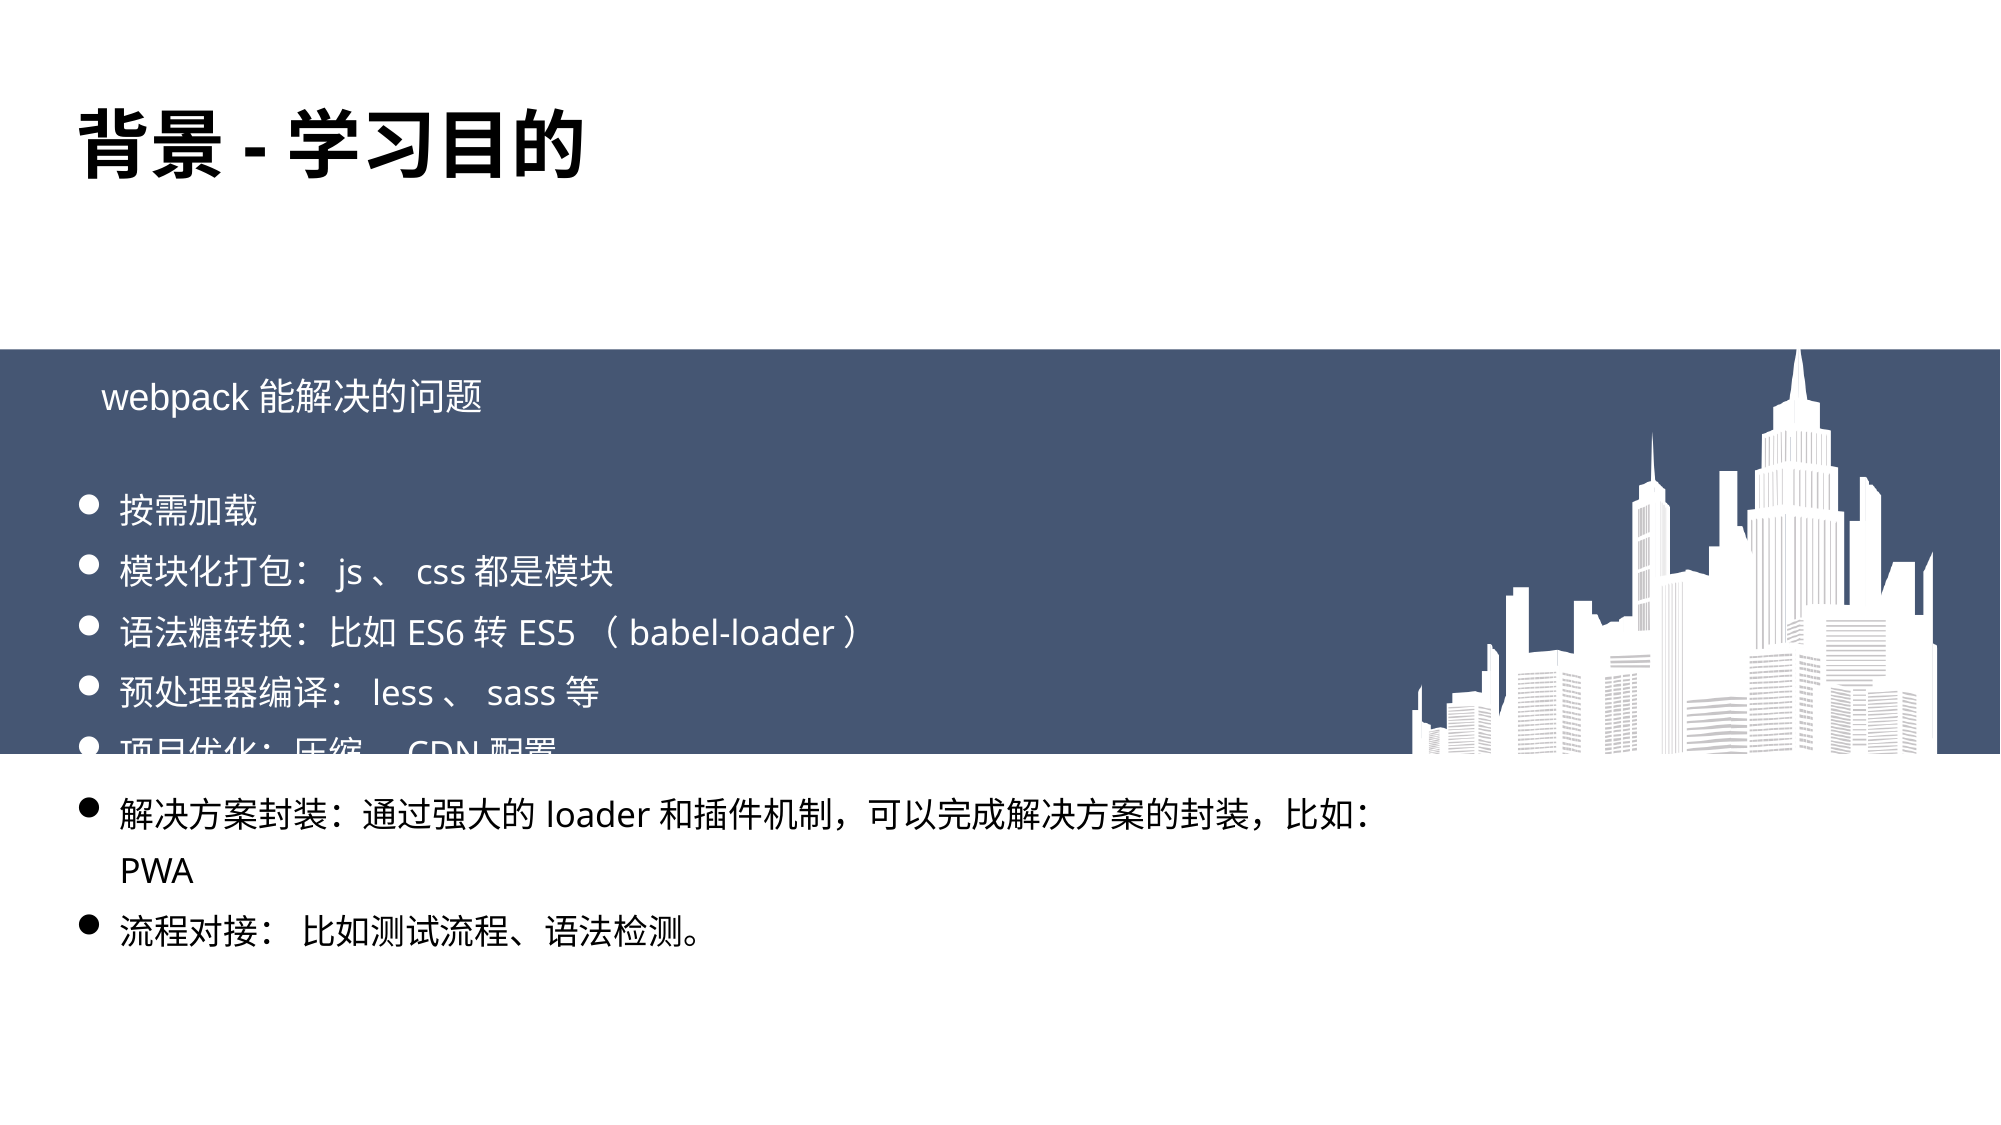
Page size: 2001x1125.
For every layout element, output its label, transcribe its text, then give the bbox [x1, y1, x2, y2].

title 背景-学习目的 [61, 54, 1281, 197]
list 按需加载 模块化打包：js、css都是模块 语法糖转换：比如ES6转ES5（babel-loader） 预处理器编译：less、sass等 项目优化：压缩、CDN配置 解决方案封装：通过强大的loader和插件机制，可以完成解决方案的封装，比如：PWA 流程对接： 比如测试流程、语法检测。 [61, 466, 1428, 968]
text_box webpack能解决的问题 [86, 365, 498, 426]
